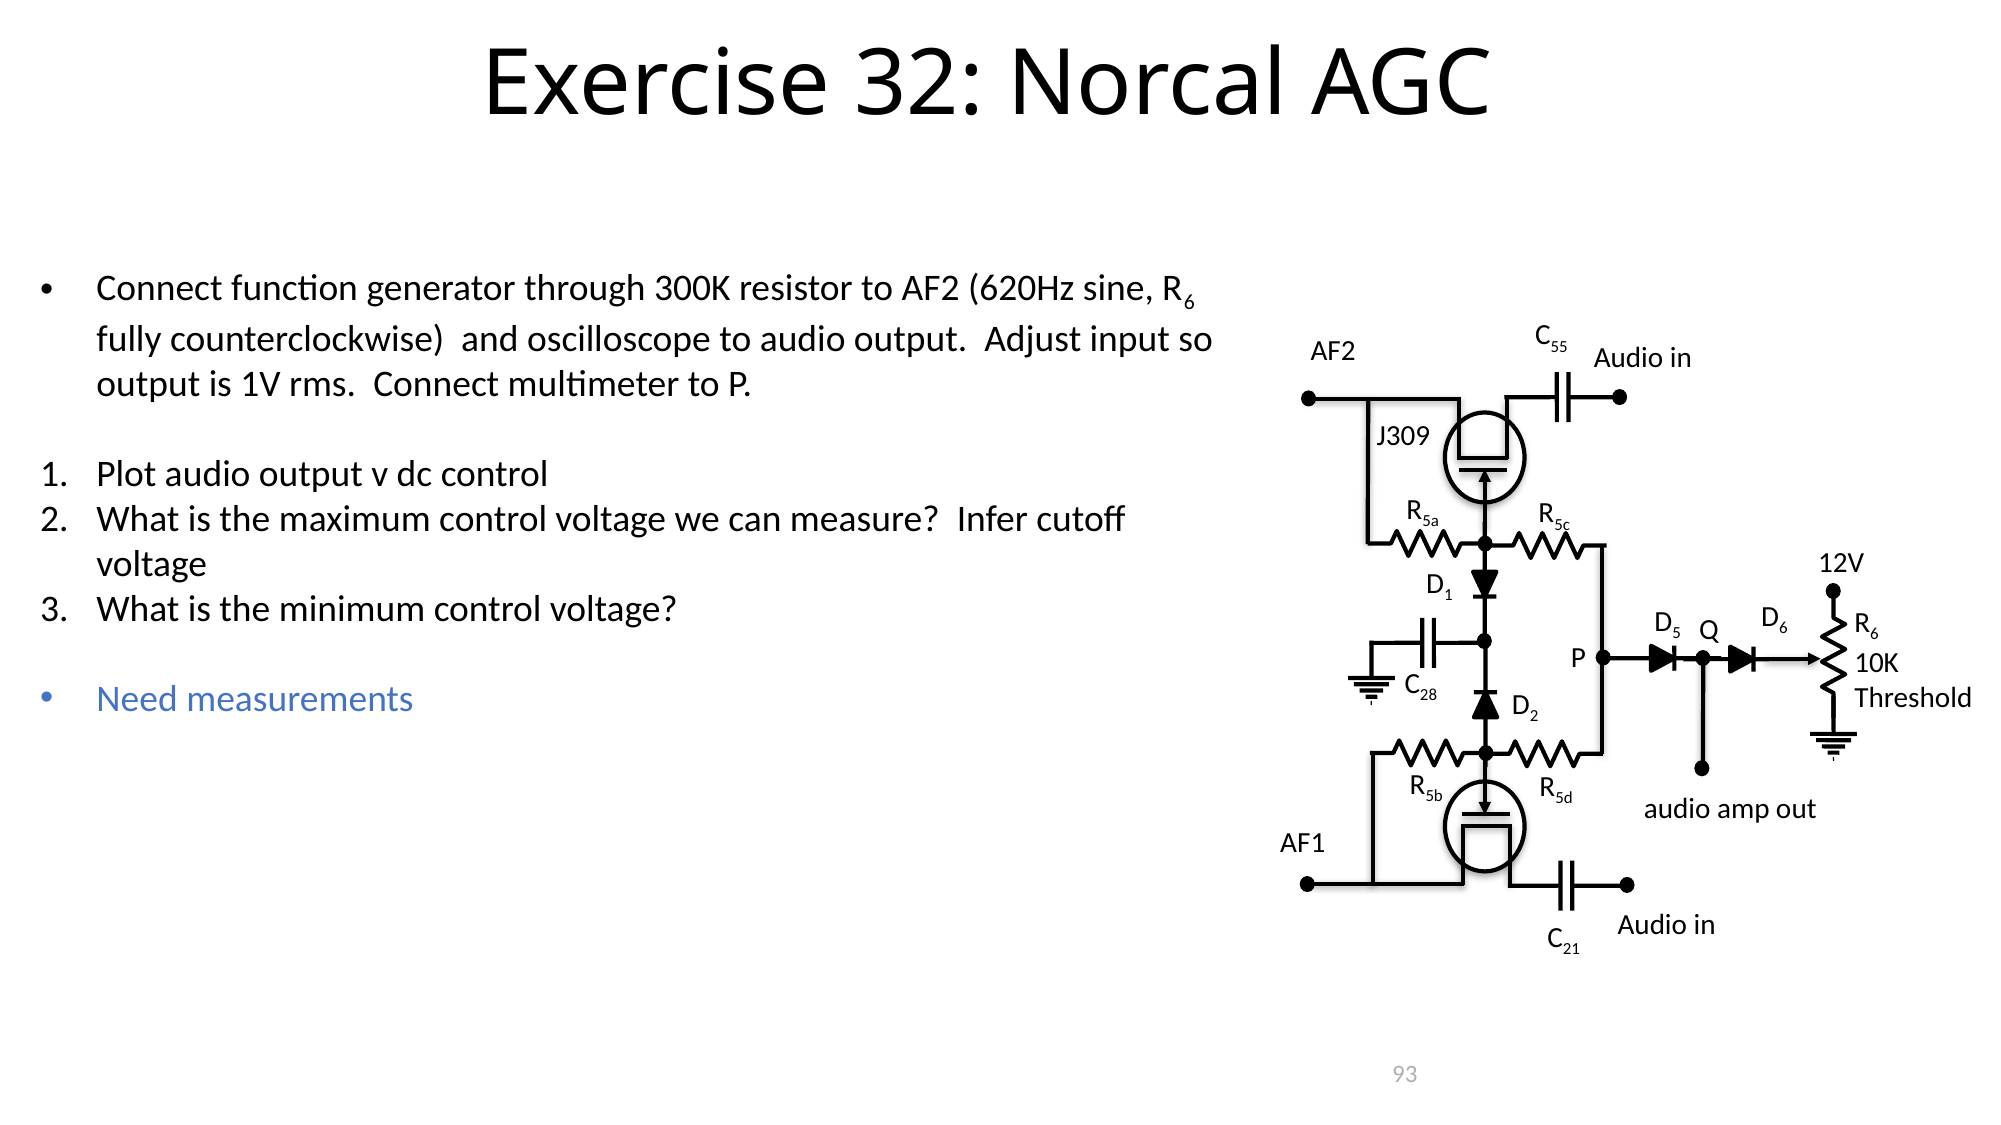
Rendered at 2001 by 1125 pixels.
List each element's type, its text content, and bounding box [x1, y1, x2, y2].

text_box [1272, 308, 1992, 962]
slide_number 93 [1074, 738, 1425, 1125]
text_box Exercise 32: Norcal AGC [36, 23, 1939, 134]
